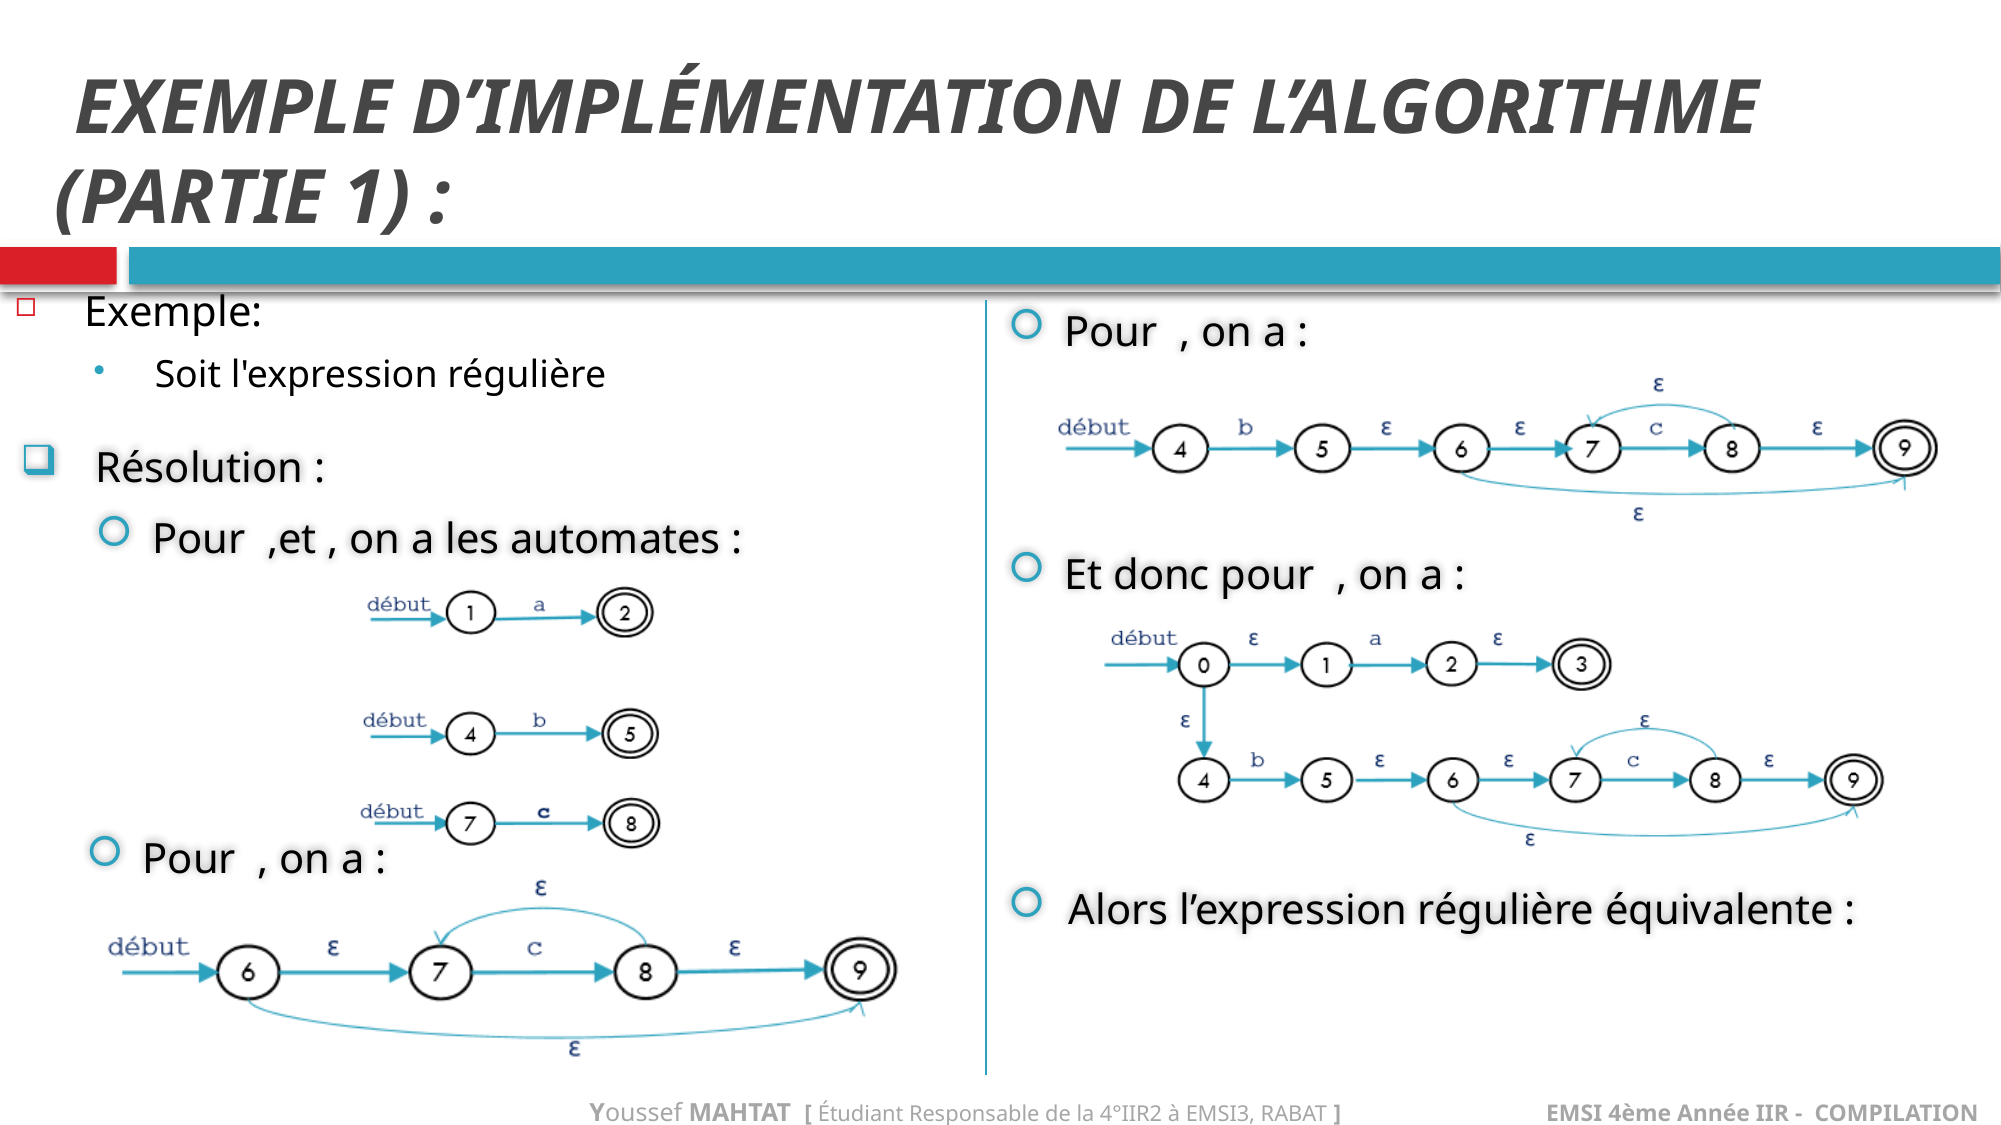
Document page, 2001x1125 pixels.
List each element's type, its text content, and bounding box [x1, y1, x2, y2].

picture [85, 874, 918, 1064]
picture [1075, 608, 1925, 857]
title EXEMPLE D’IMPLÉMENTATION DE L’ALGORITHME (PARTIE 1) : [40, 25, 1981, 246]
picture [1045, 362, 1949, 531]
picture [358, 580, 664, 857]
